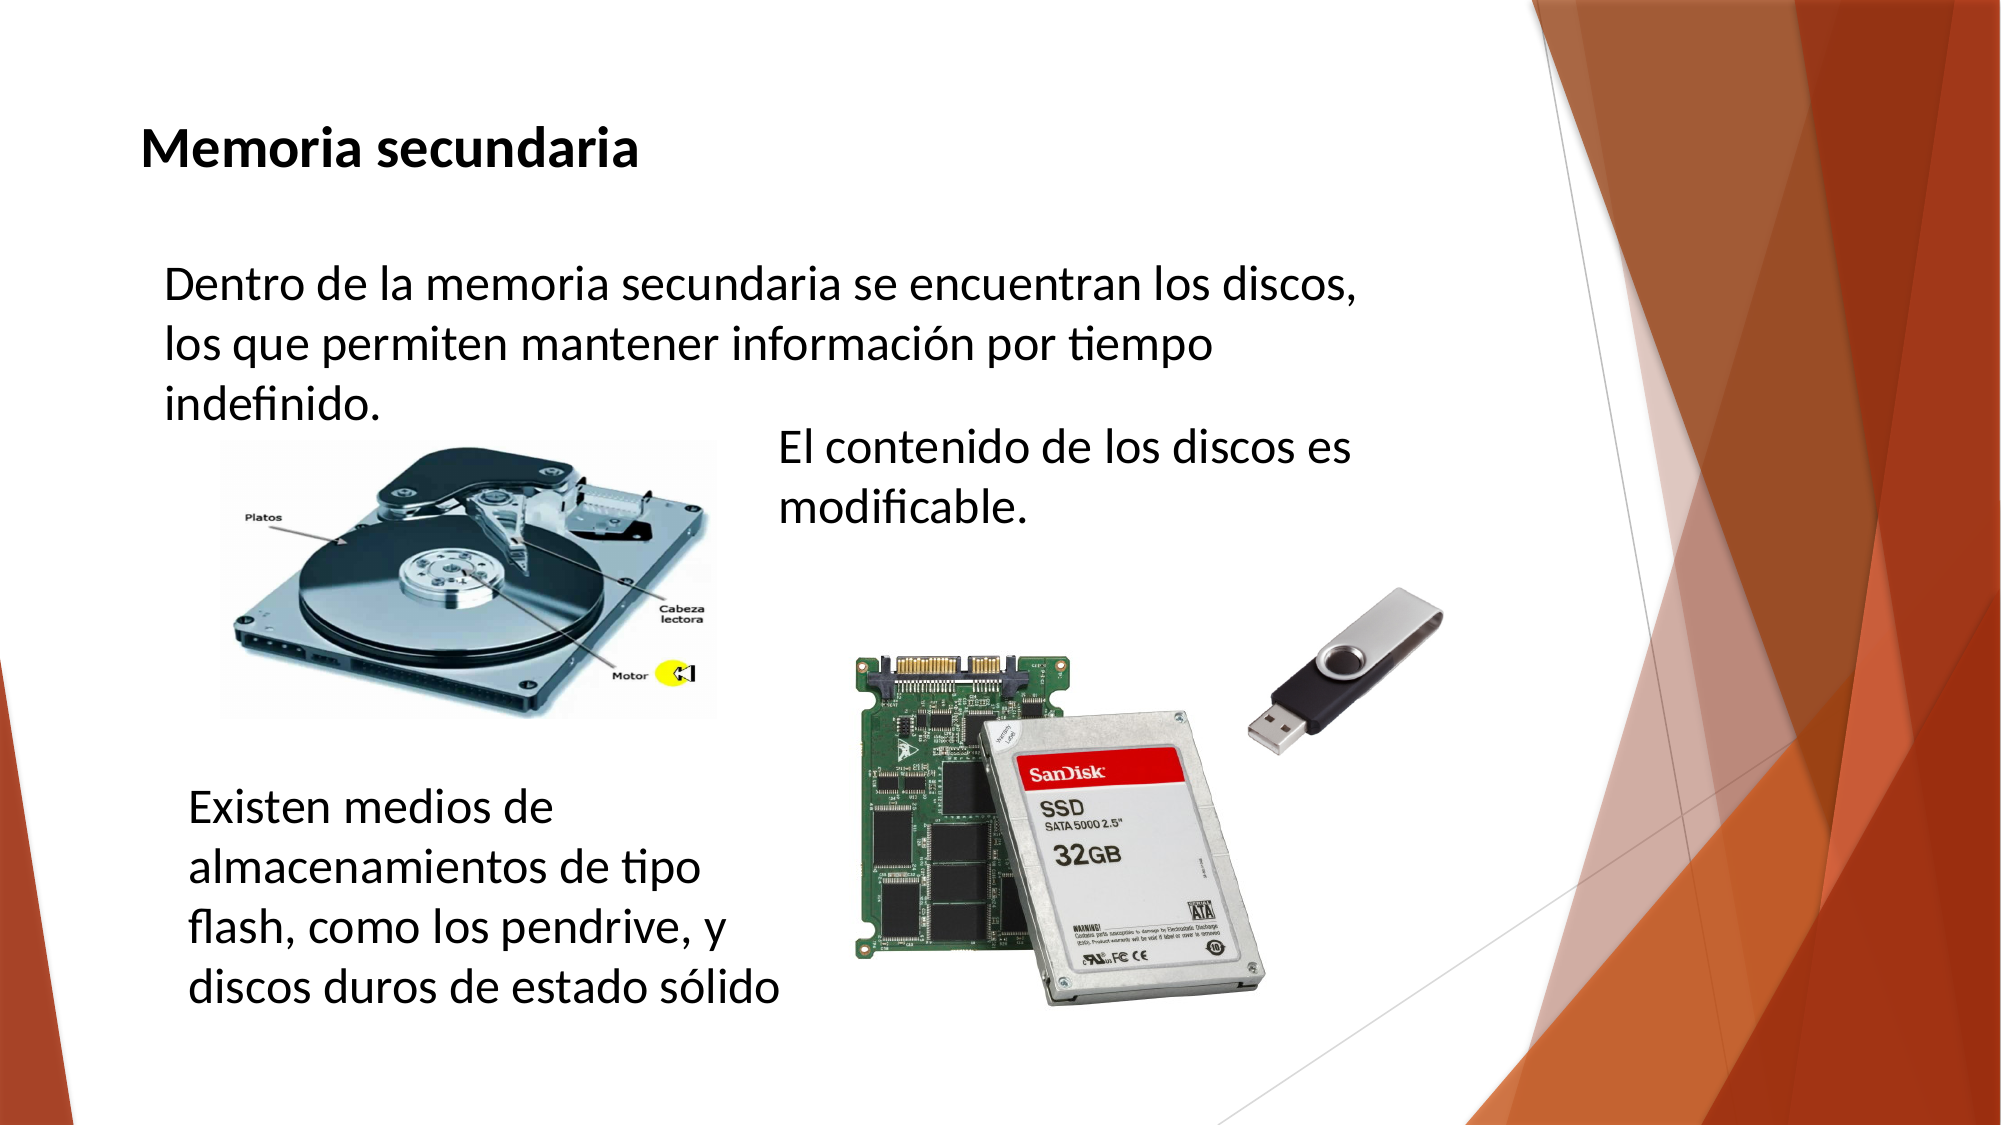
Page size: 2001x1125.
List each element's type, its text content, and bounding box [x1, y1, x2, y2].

text_box El contenido de los discos es modificable. [763, 405, 1374, 543]
text_box Dentro de la memoria secundaria se encuentran los discos, los que permiten mantener información por tiempo indefinido. [149, 243, 1402, 440]
picture [834, 579, 1446, 1024]
text_box Existen medios de almacenamientos de tipo flash, como los pendrive, y discos duros de estado sólido [173, 765, 829, 1024]
picture [219, 439, 717, 720]
text_box Memoria secundaria [125, 101, 1402, 228]
